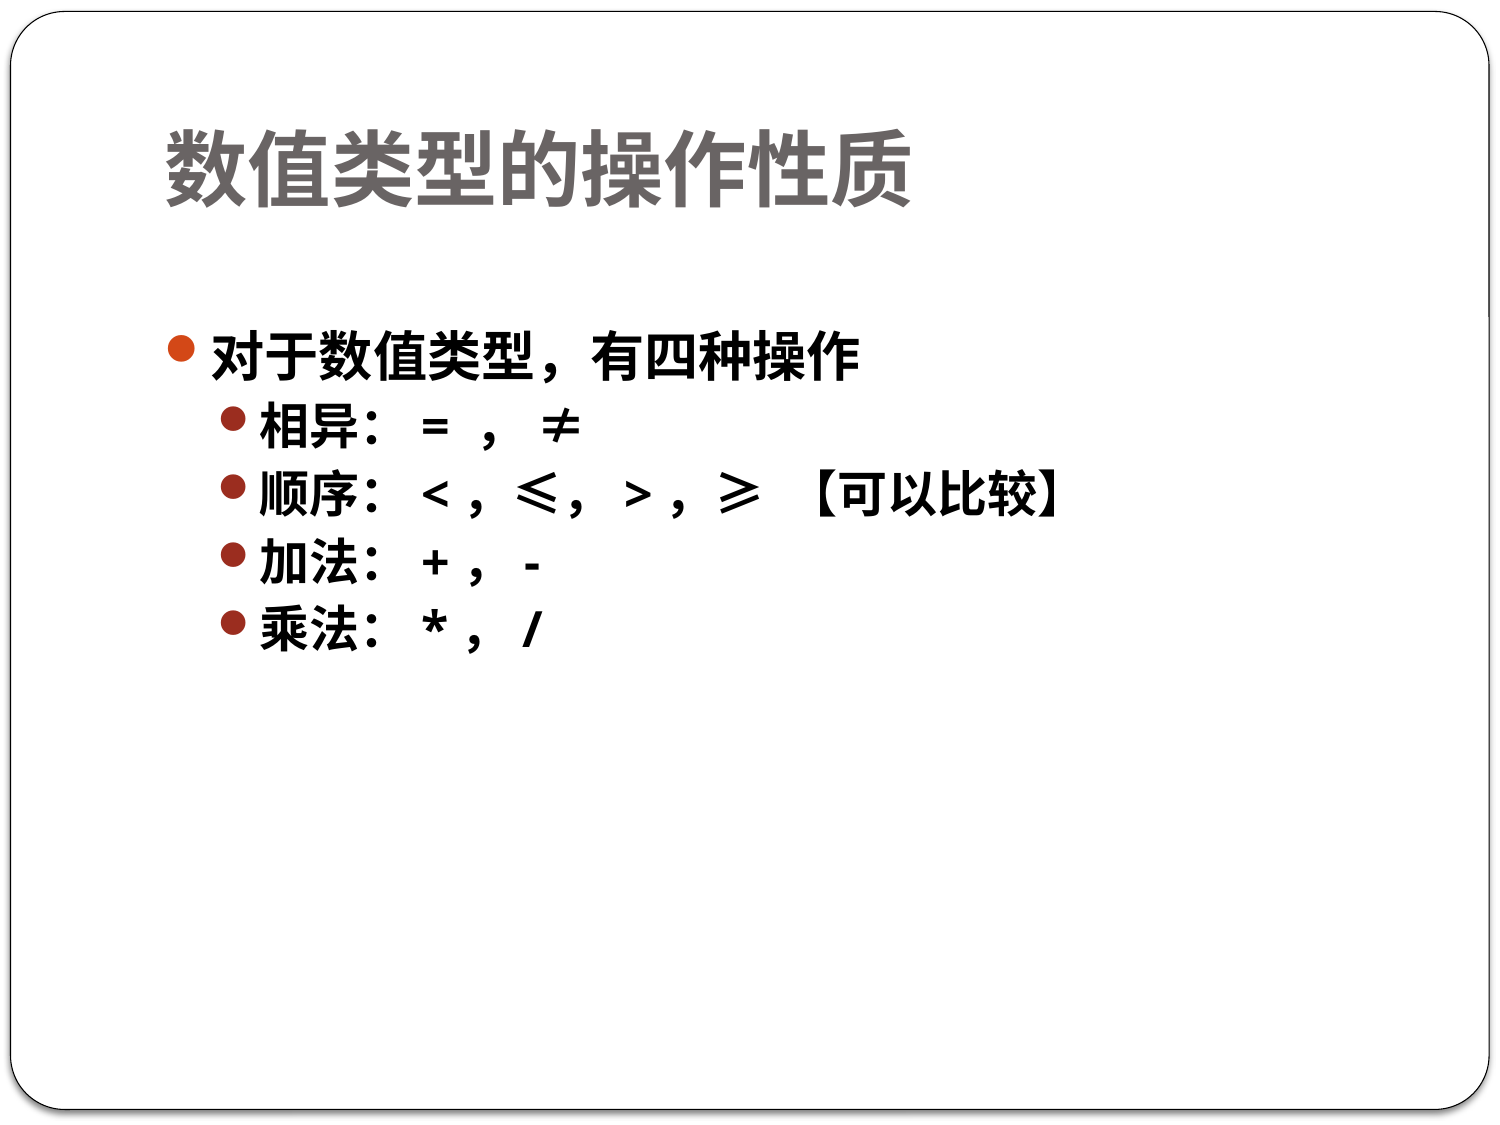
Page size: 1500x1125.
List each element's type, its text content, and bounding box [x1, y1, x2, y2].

title 数值类型的操作性质 [150, 45, 1425, 233]
list 对于数值类型，有四种操作 相异：= ， ≠ 顺序：<，≤，>，≥ 【可以比较】 加法：+，- 乘法：*，/ [150, 237, 1425, 988]
